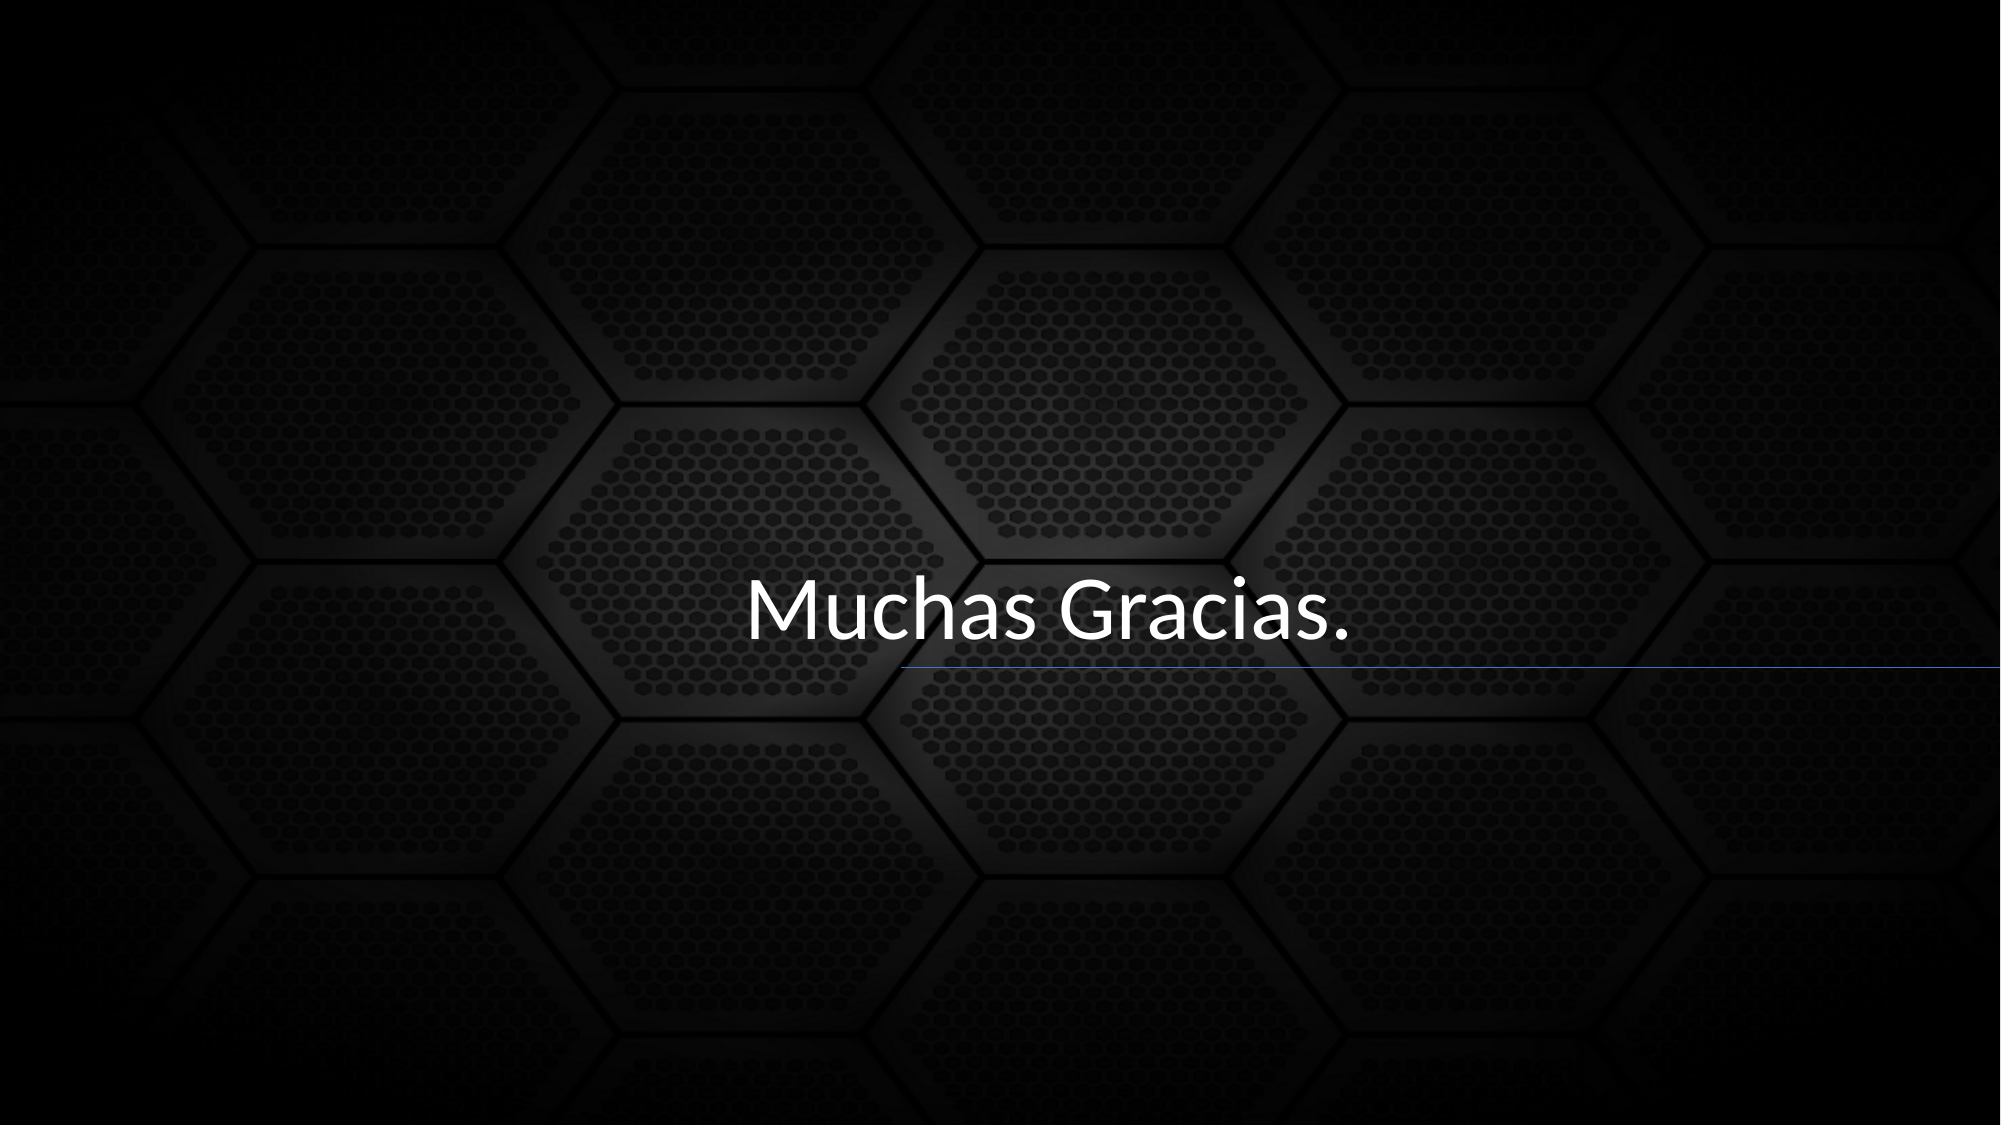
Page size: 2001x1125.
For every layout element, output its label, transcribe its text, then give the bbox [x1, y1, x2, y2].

text_box Muchas Gracias. [730, 540, 1370, 666]
picture [0, 0, 2001, 1125]
